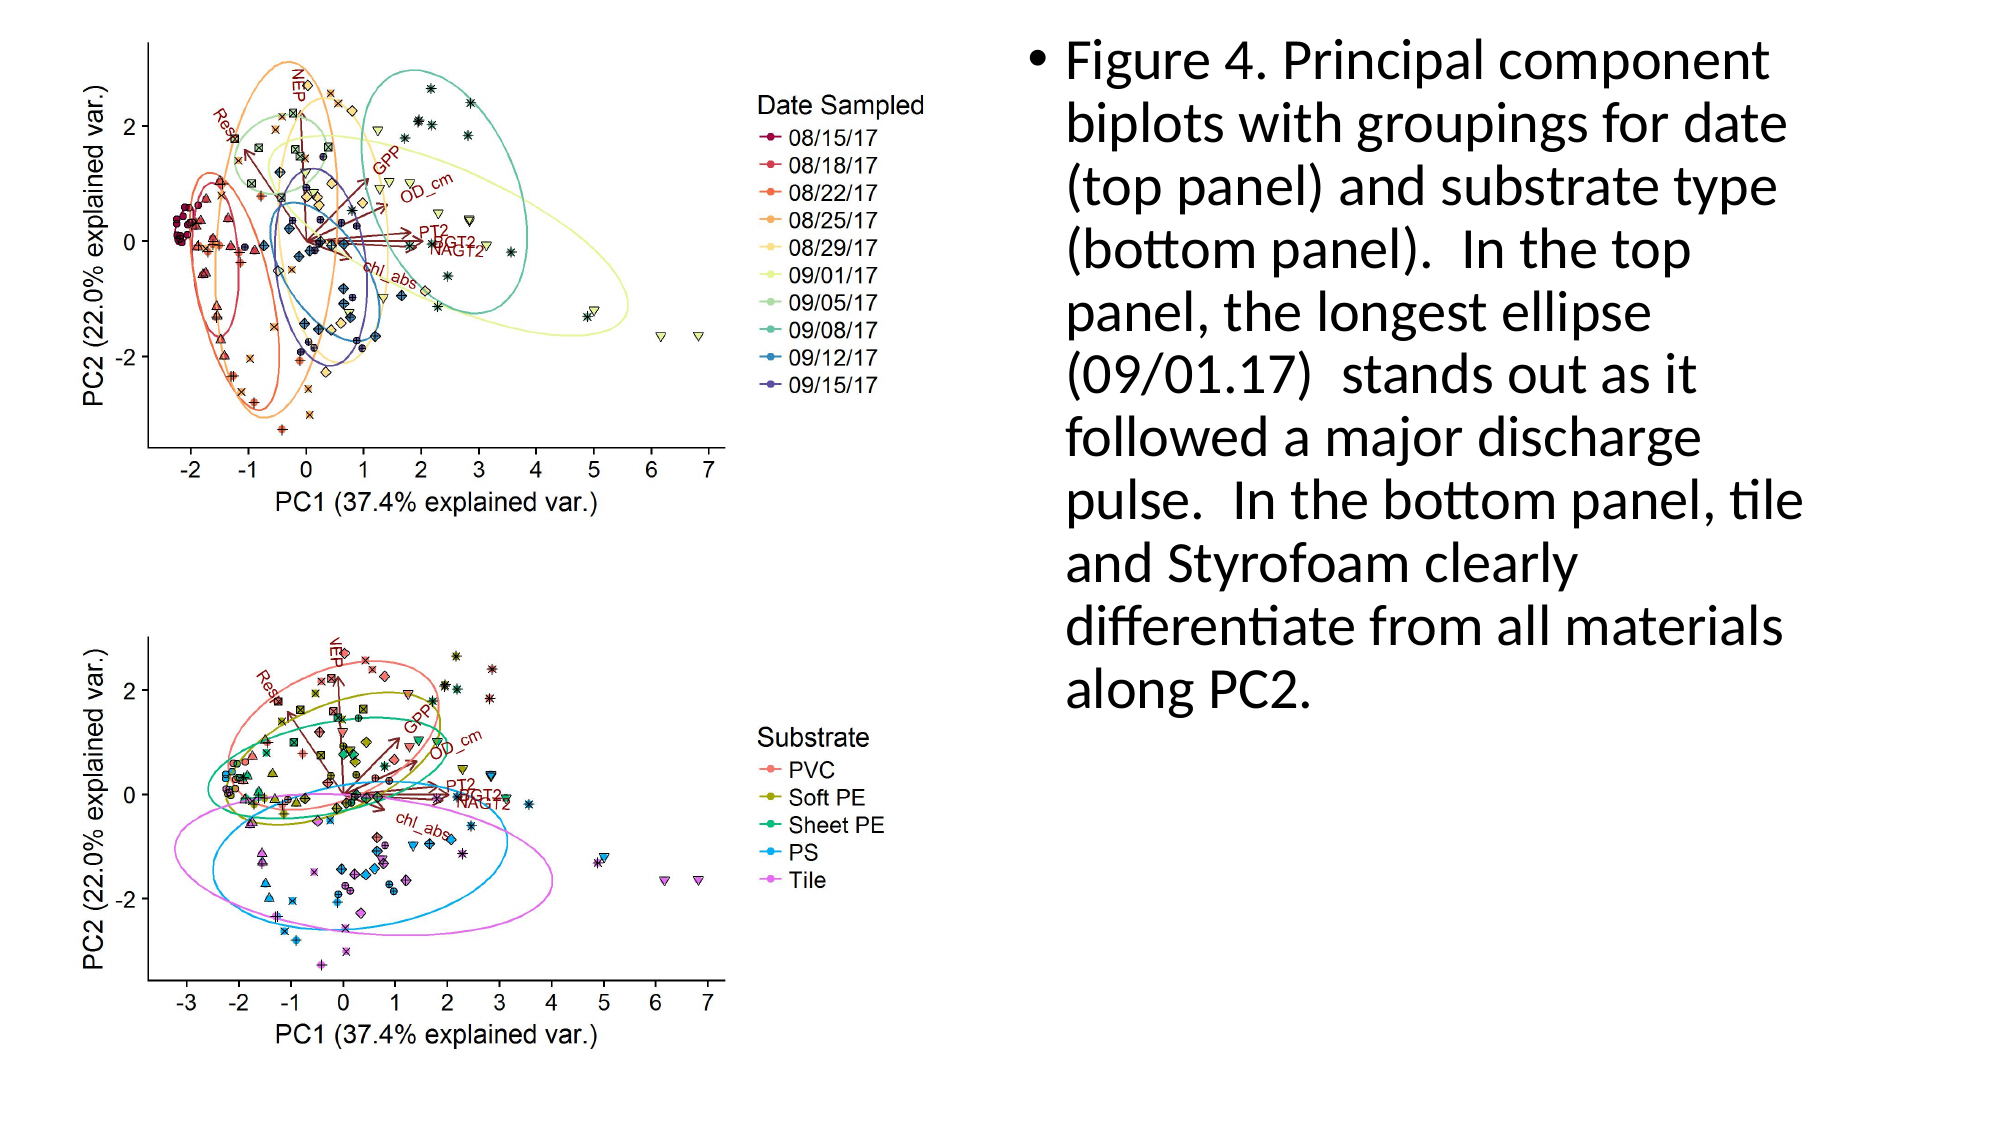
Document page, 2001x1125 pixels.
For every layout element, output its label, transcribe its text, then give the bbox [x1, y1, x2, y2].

list Figure 4. Principal component biplots with groupings for date (top panel) and substrate type (bottom panel). In the top panel, the longest ellipse (09/01.17) stands out as it followed a major discharge pulse. In the bottom panel, tile and Styrofoam clearly differentiate from all materials along PC2. [1012, 21, 1863, 1014]
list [60, 0, 954, 1125]
